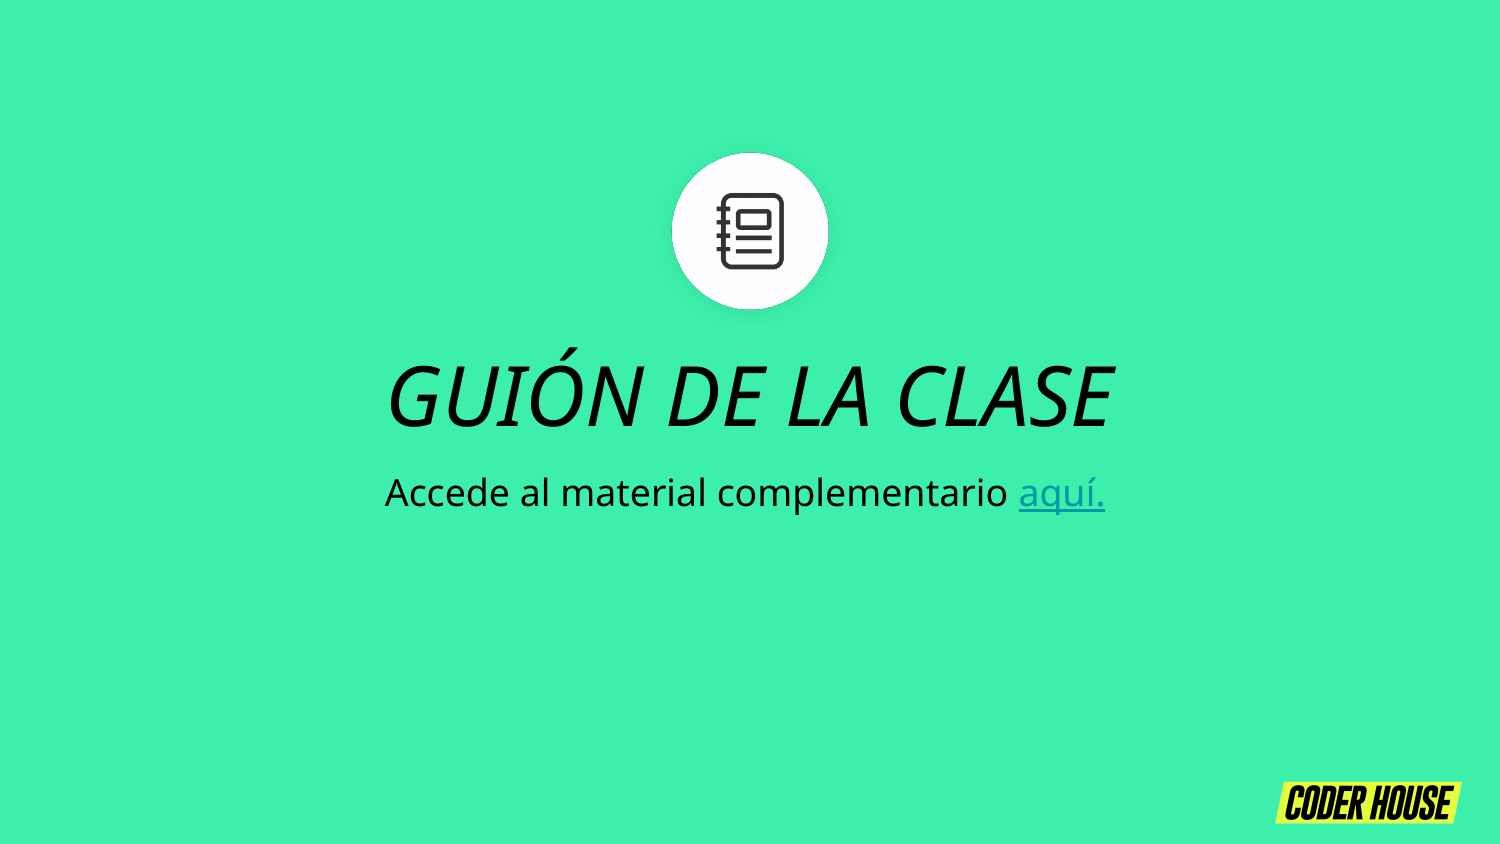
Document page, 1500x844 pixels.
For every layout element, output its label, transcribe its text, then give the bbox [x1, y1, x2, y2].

text_box GUIÓN DE LA CLASE Accede al material complementario aquí. [132, 328, 1368, 703]
picture [652, 133, 848, 329]
picture [1270, 775, 1466, 830]
